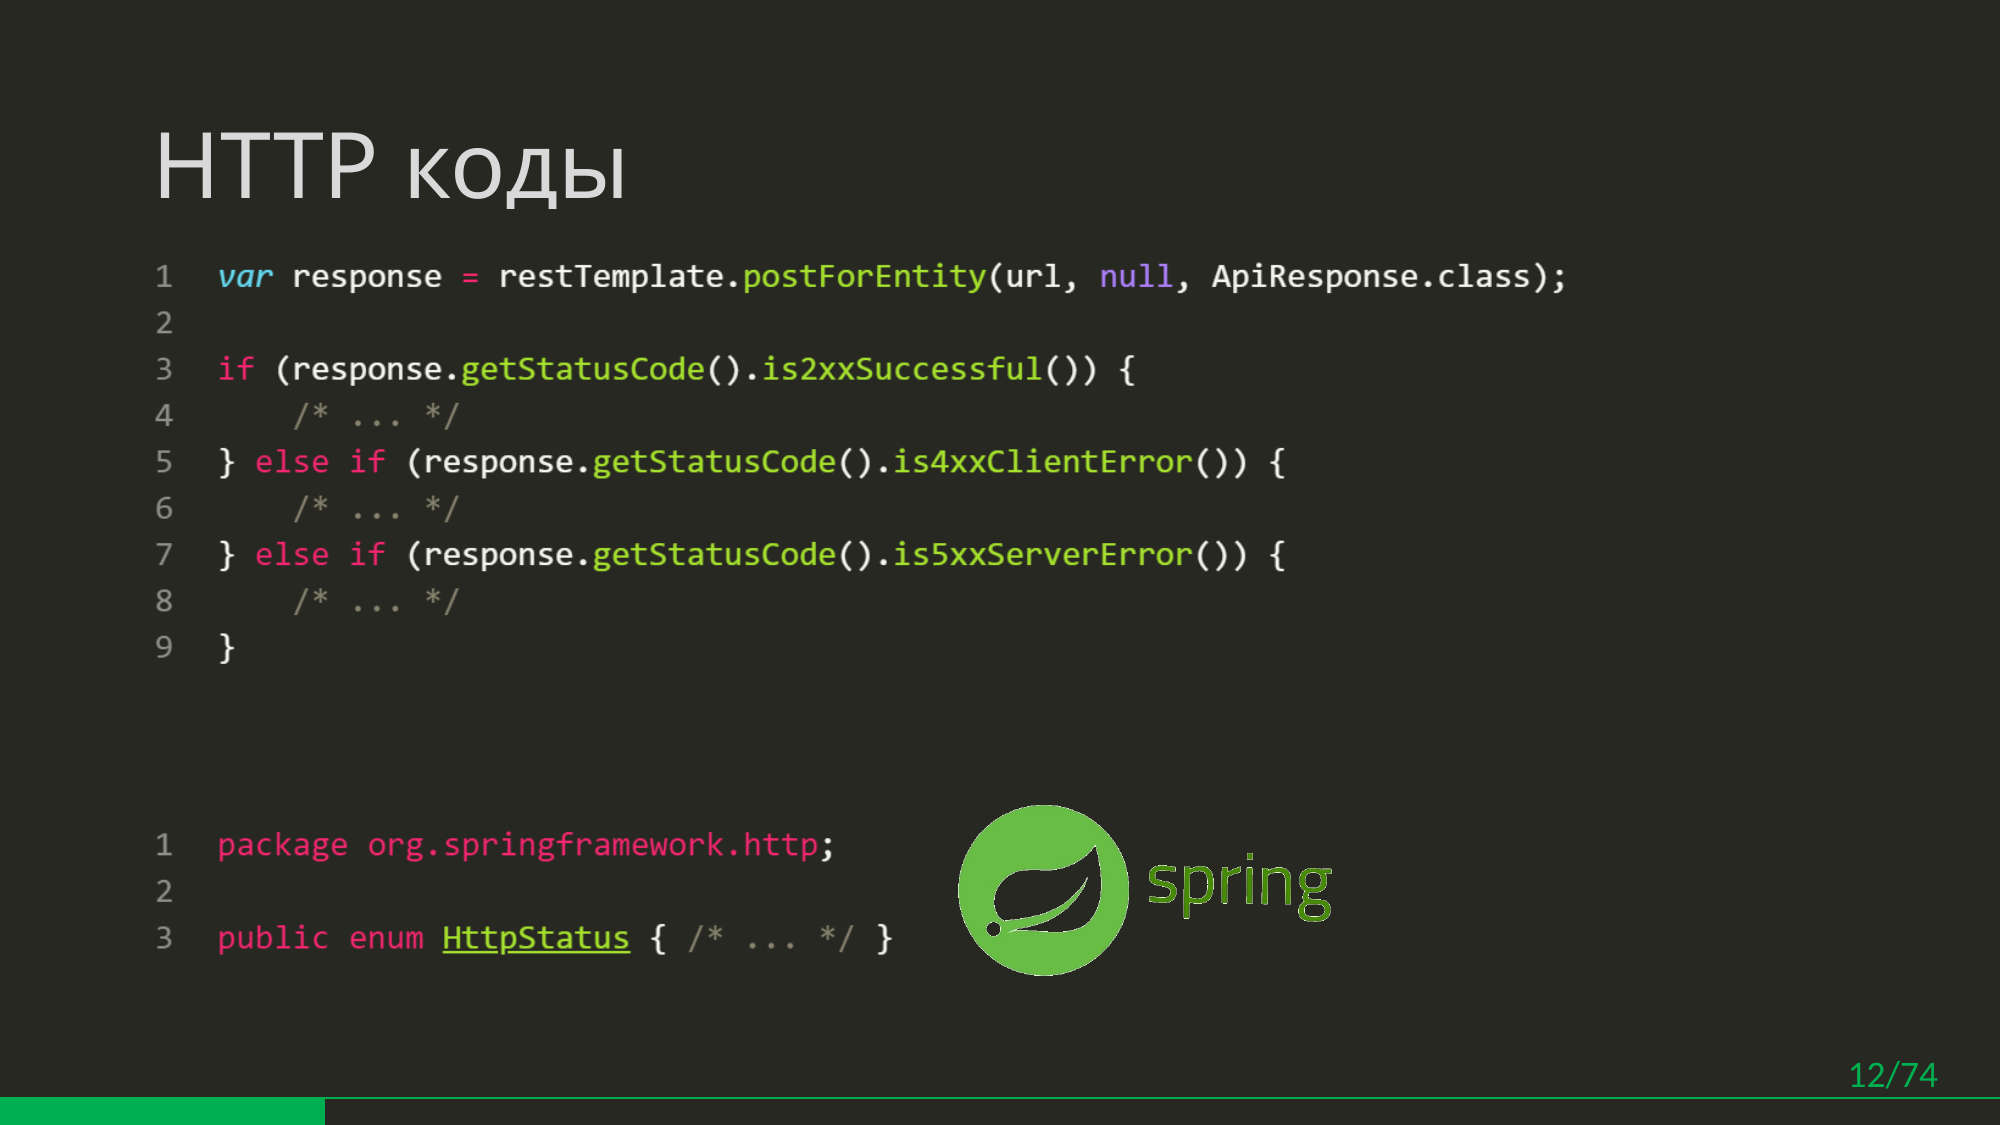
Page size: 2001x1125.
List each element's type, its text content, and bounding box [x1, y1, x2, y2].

title HTTP коды [137, 59, 1863, 278]
text_box [0, 1097, 326, 1125]
picture [110, 777, 1336, 1005]
slide_number 12/74 [1809, 1042, 1953, 1103]
text_box [326, 1097, 2000, 1125]
picture [110, 209, 1632, 714]
